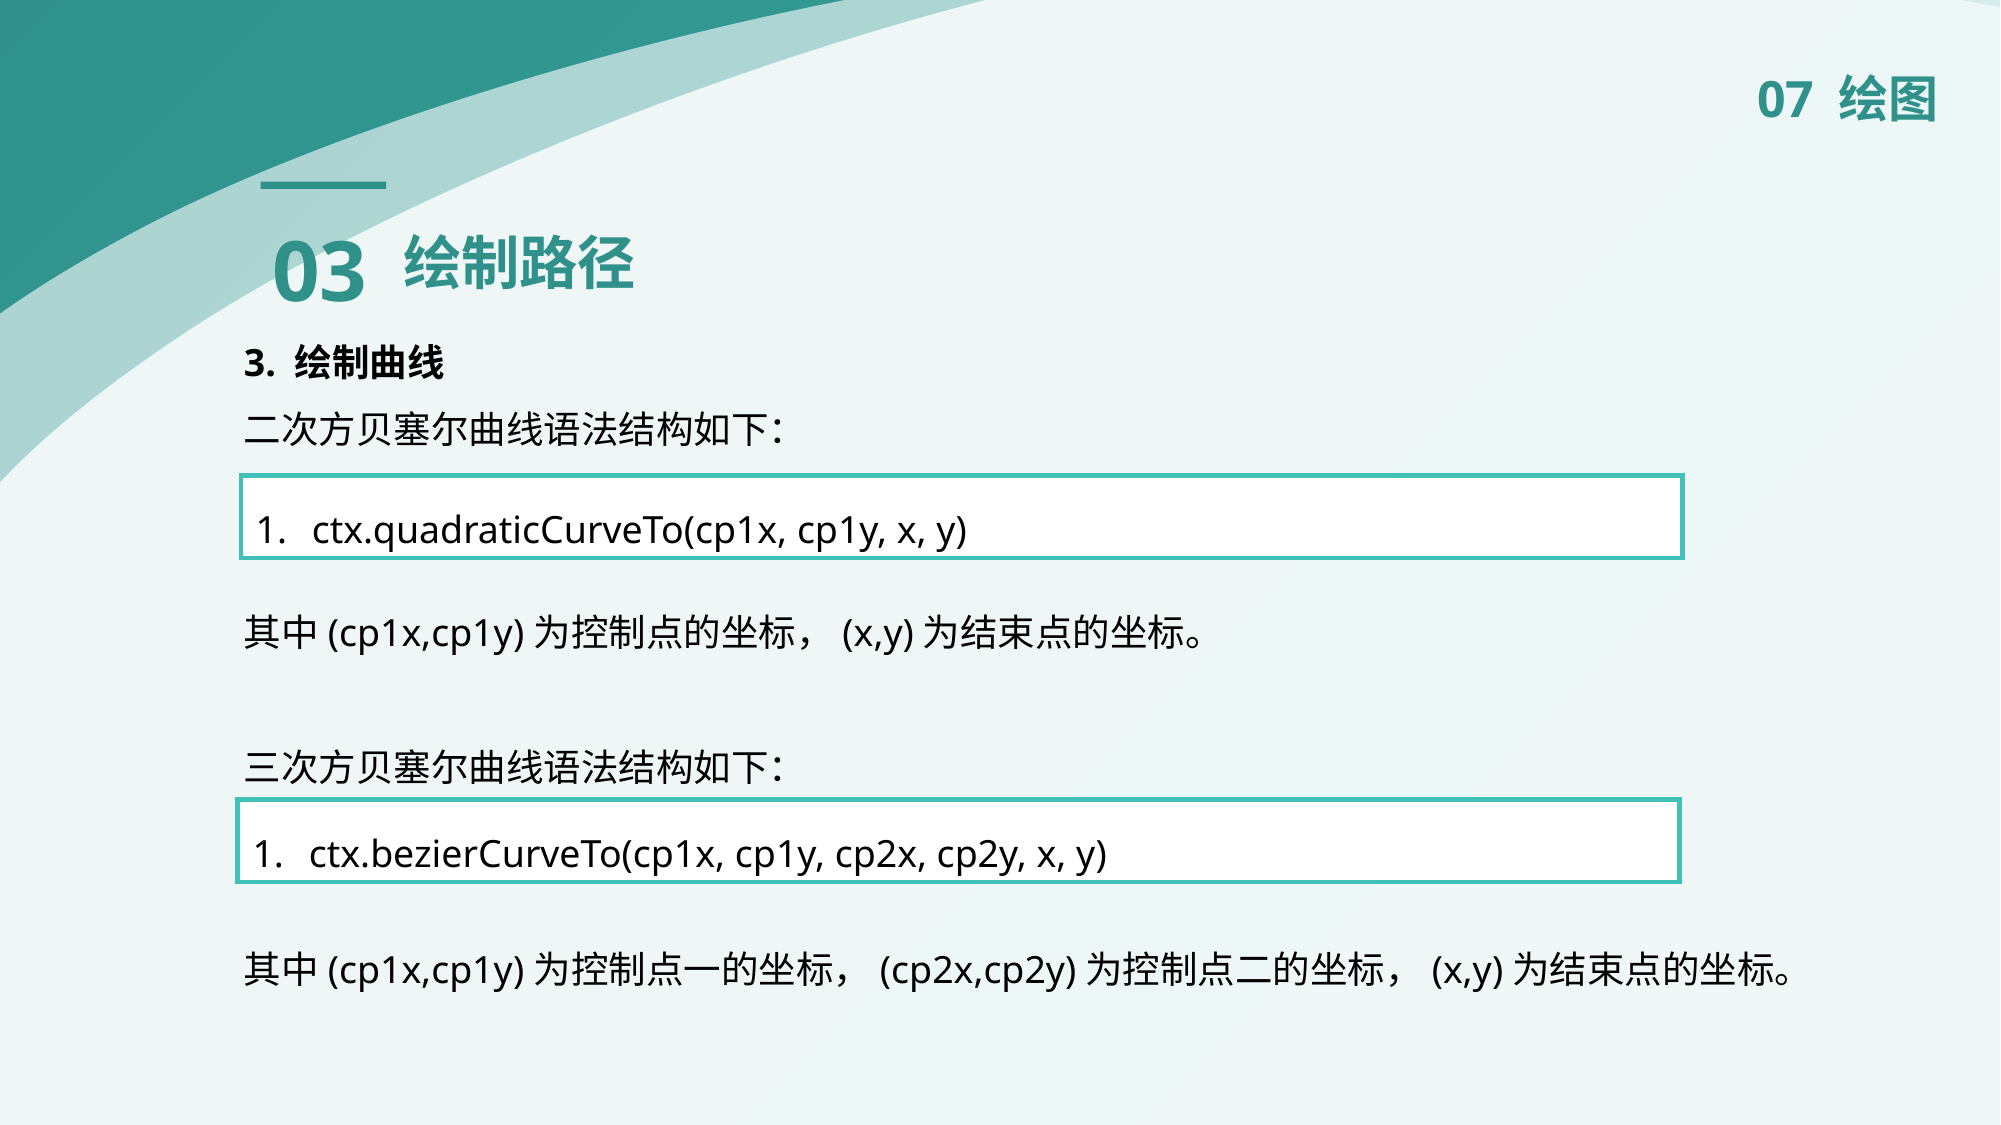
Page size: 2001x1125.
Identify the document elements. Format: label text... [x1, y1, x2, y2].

text_box ctx.bezierCurveTo(cp1x, cp1y, cp2x, cp2y, x, y) [237, 799, 1681, 883]
text_box 绘制路径 [388, 197, 652, 304]
list 07 绘图 [1083, 41, 1955, 162]
text_box 3. 绘制曲线 二次方贝塞尔曲线语法结构如下： 其中(cp1x,cp1y)为控制点的坐标，(x,y)为结束点的坐标。 三次方贝塞尔曲线语法结构如下： 其中(cp1x,cp1y)为控制点一的坐标，(cp2x,cp2y)为控制点二的坐标，(x,y)为结束点的坐标。 [229, 308, 1852, 999]
text_box ctx.quadraticCurveTo(cp1x, cp1y, x, y) [240, 475, 1684, 559]
text_box 03 [257, 180, 383, 326]
